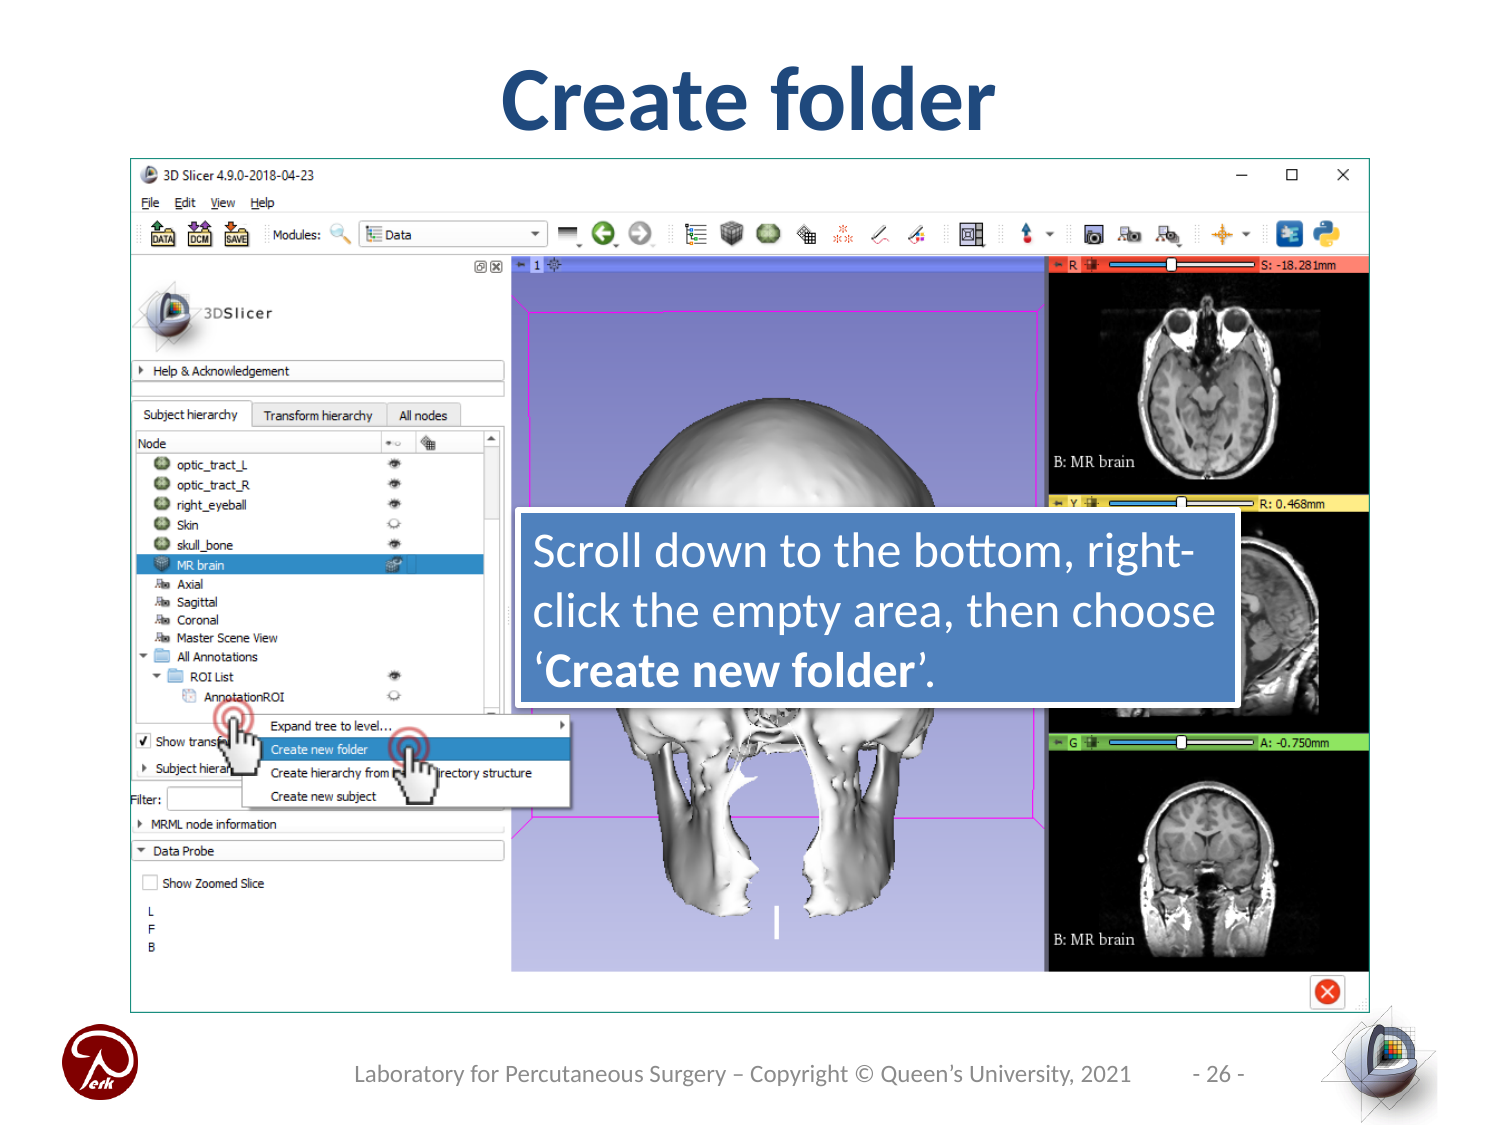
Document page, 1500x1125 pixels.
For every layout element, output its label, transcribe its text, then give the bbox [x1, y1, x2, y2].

footer Laboratory for Percutaneous Surgery – Copyright © Queen’s University, 2021 [312, 1042, 1175, 1103]
slide_number - 26 - [1175, 1042, 1263, 1103]
picture [129, 158, 1438, 1125]
picture [62, 1024, 138, 1100]
title Create folder [74, 0, 1426, 188]
